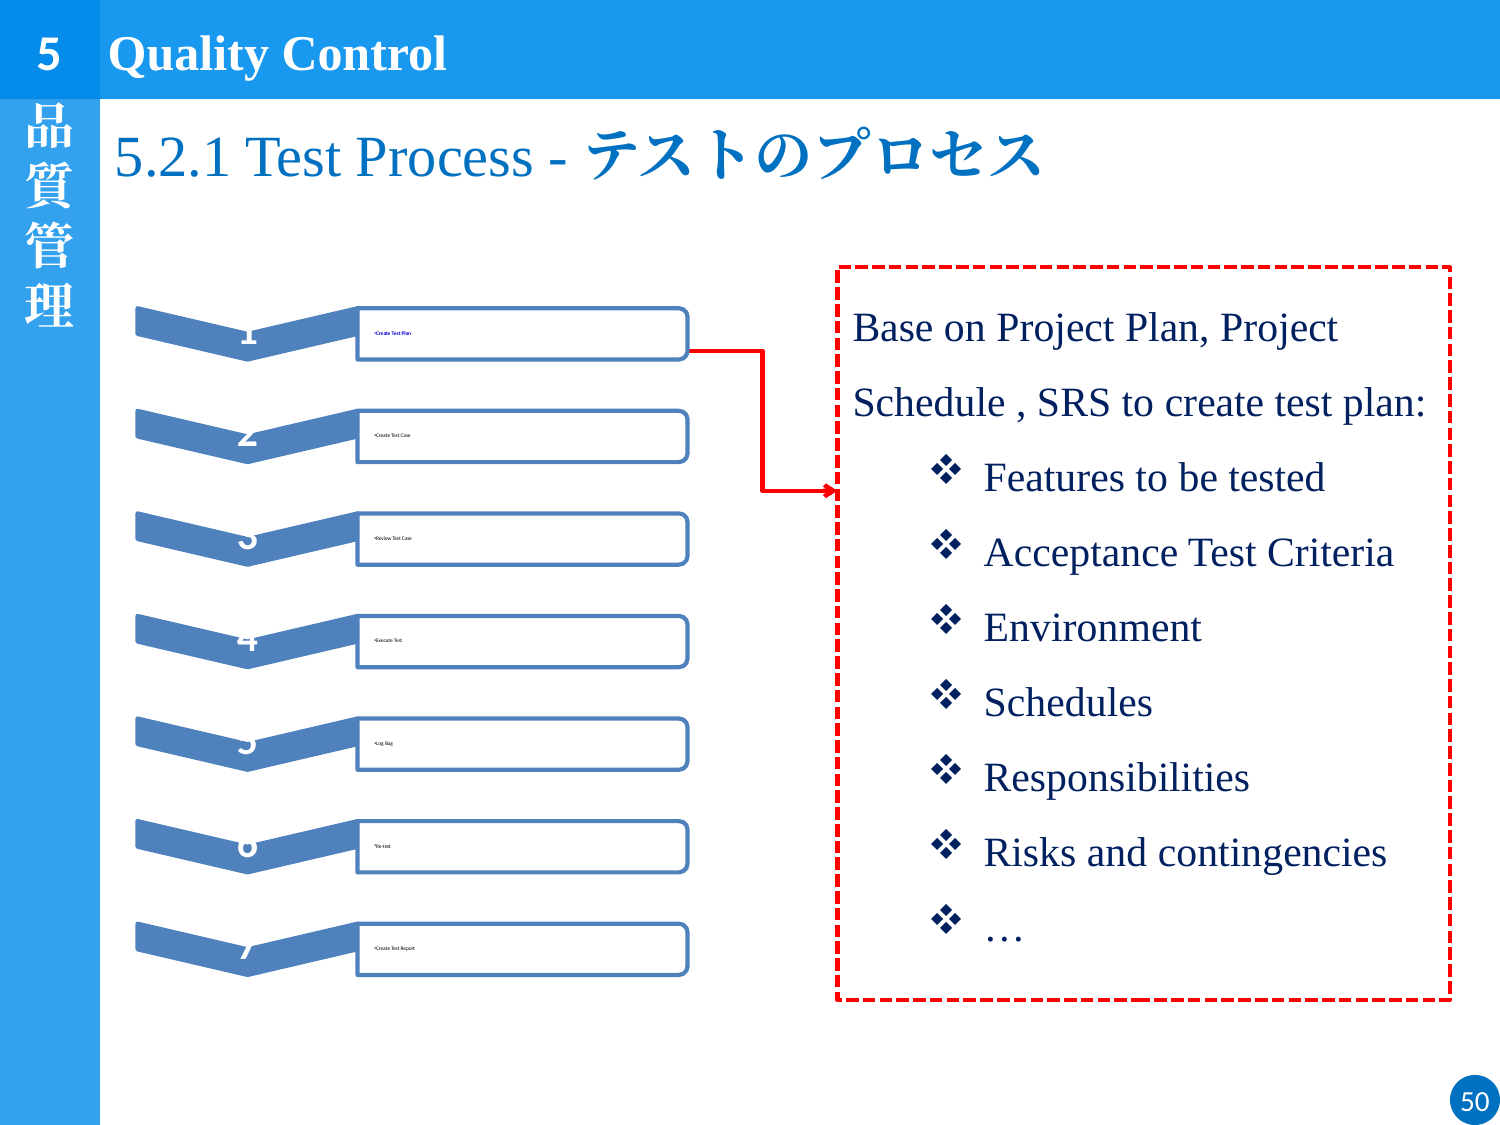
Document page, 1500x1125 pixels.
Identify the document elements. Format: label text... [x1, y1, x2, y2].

text_box 50 [1447, 1072, 1500, 1125]
picture [1488, 1113, 1500, 1125]
title 5.2.1 Test Process -テストのプロセス [471, 99, 1500, 207]
text_box Base on Project Plan, Project Schedule , SRS to create test plan: Features to be tested Acceptance Test Criteria Environment Schedules Responsibilities Risks and contingencies … [837, 267, 1450, 1000]
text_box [5, 12, 467, 346]
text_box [691, 350, 838, 492]
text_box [137, 308, 688, 976]
picture [0, 0, 1500, 1125]
